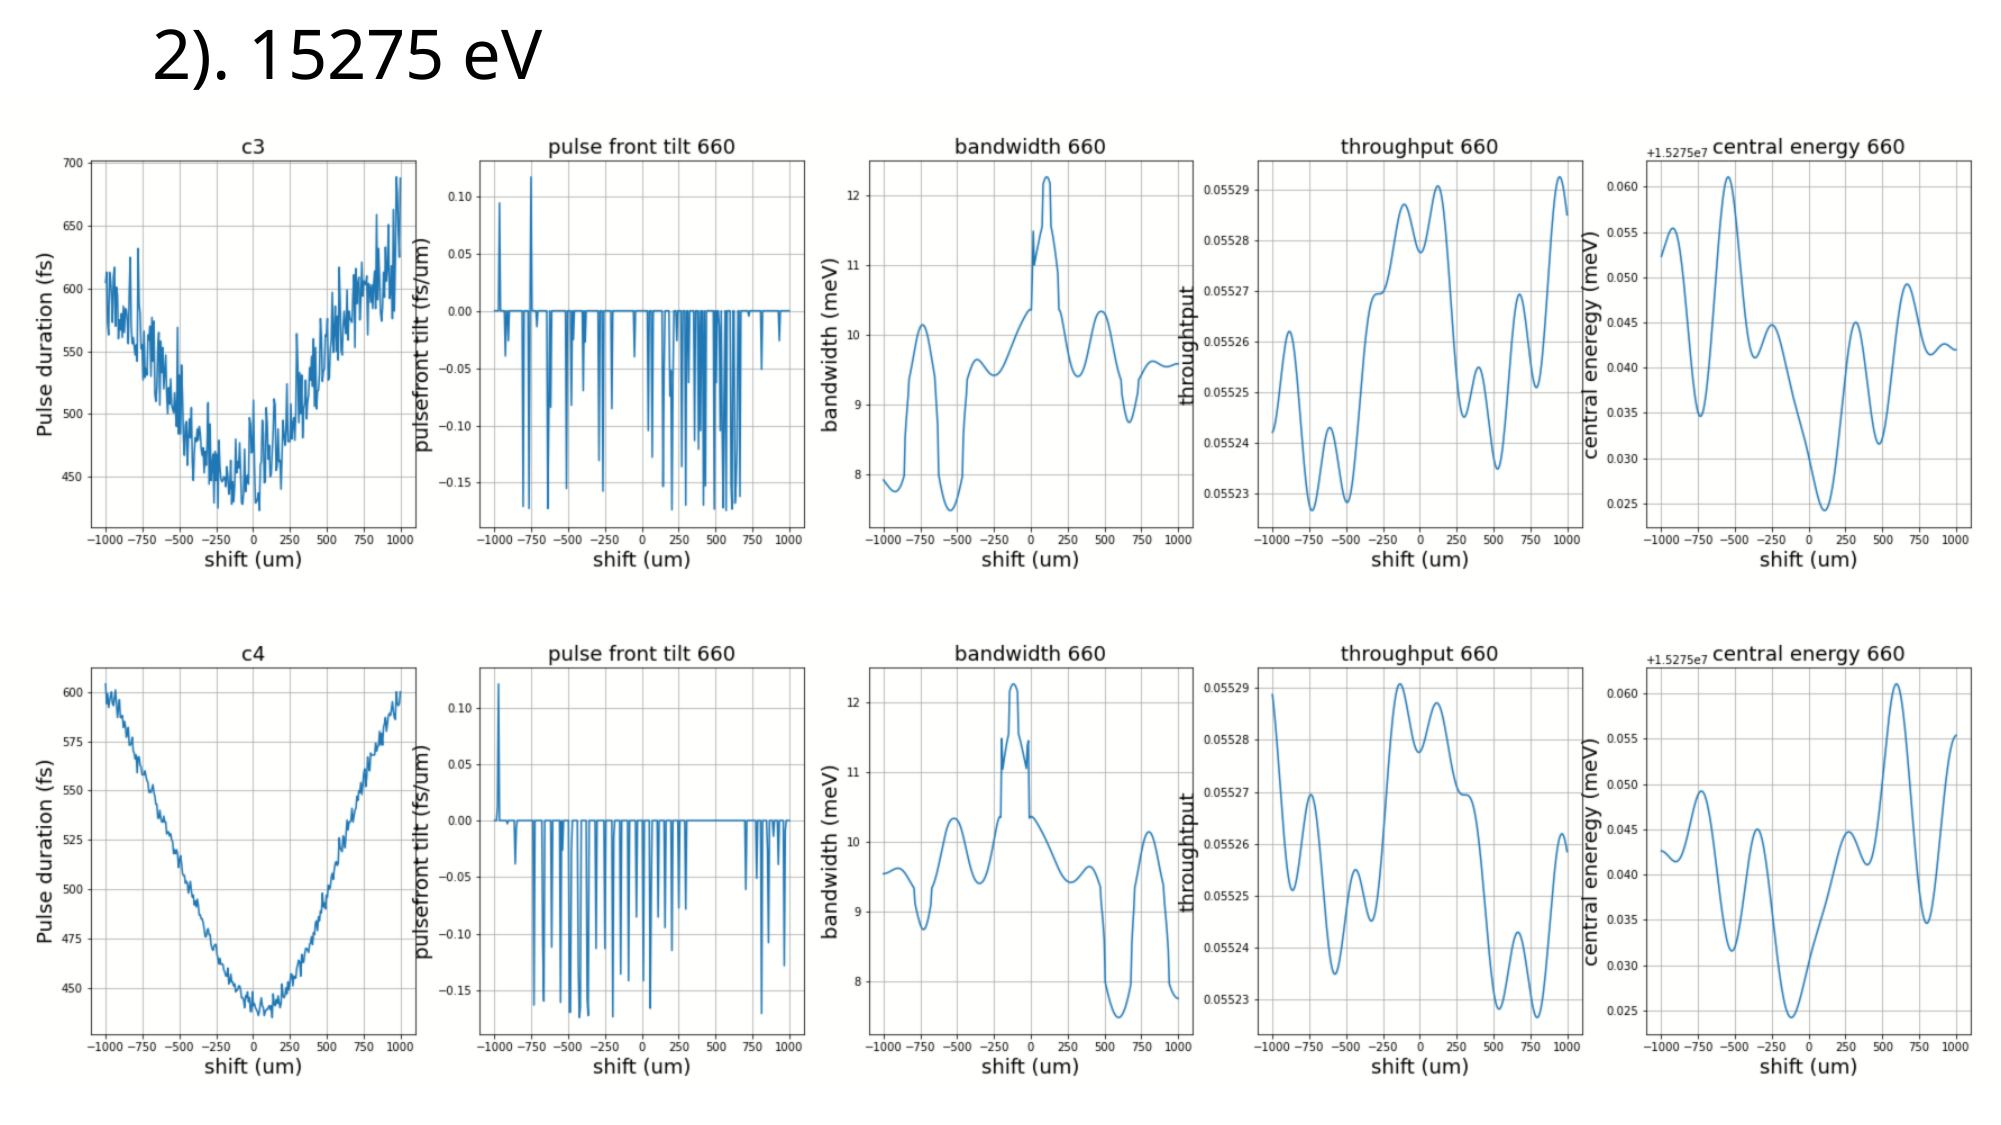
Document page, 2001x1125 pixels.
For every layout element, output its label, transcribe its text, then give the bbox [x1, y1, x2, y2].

title 2). 15275 eV [137, 12, 1863, 102]
picture [0, 102, 2000, 588]
picture [0, 609, 2000, 1095]
